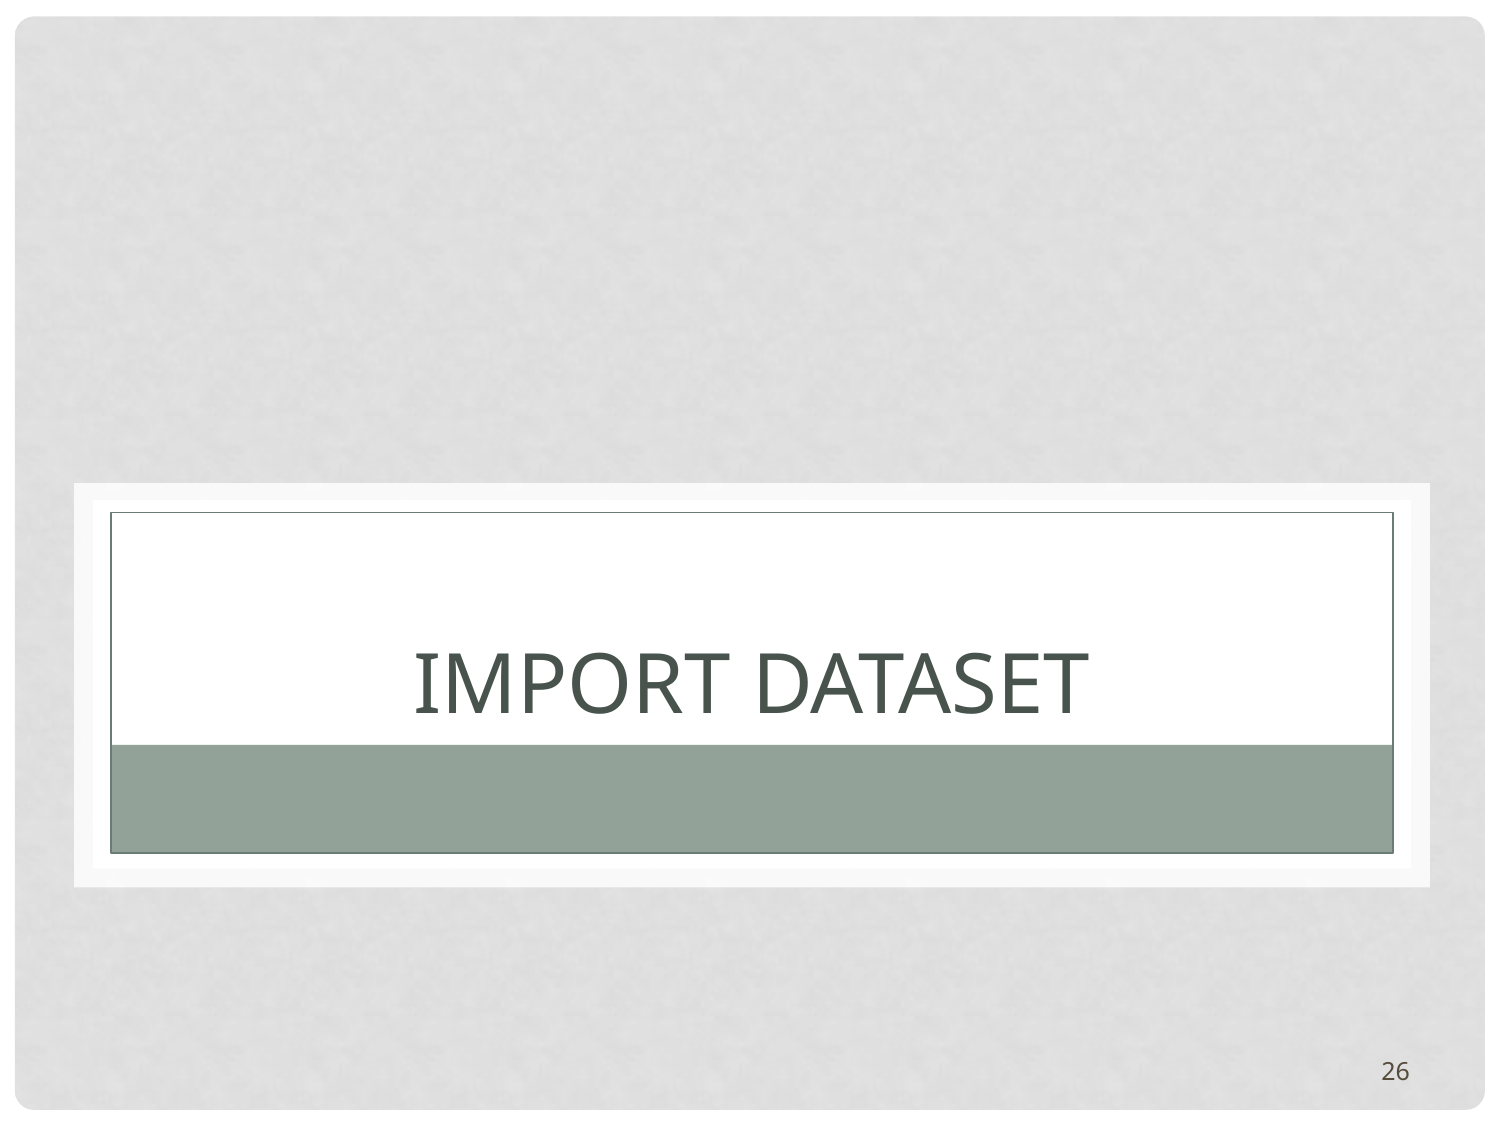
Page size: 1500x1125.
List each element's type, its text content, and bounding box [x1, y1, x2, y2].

picture [14, 16, 1485, 1110]
title IMPORT DATASET [120, 525, 1384, 738]
slide_number 26 [1074, 1042, 1425, 1103]
